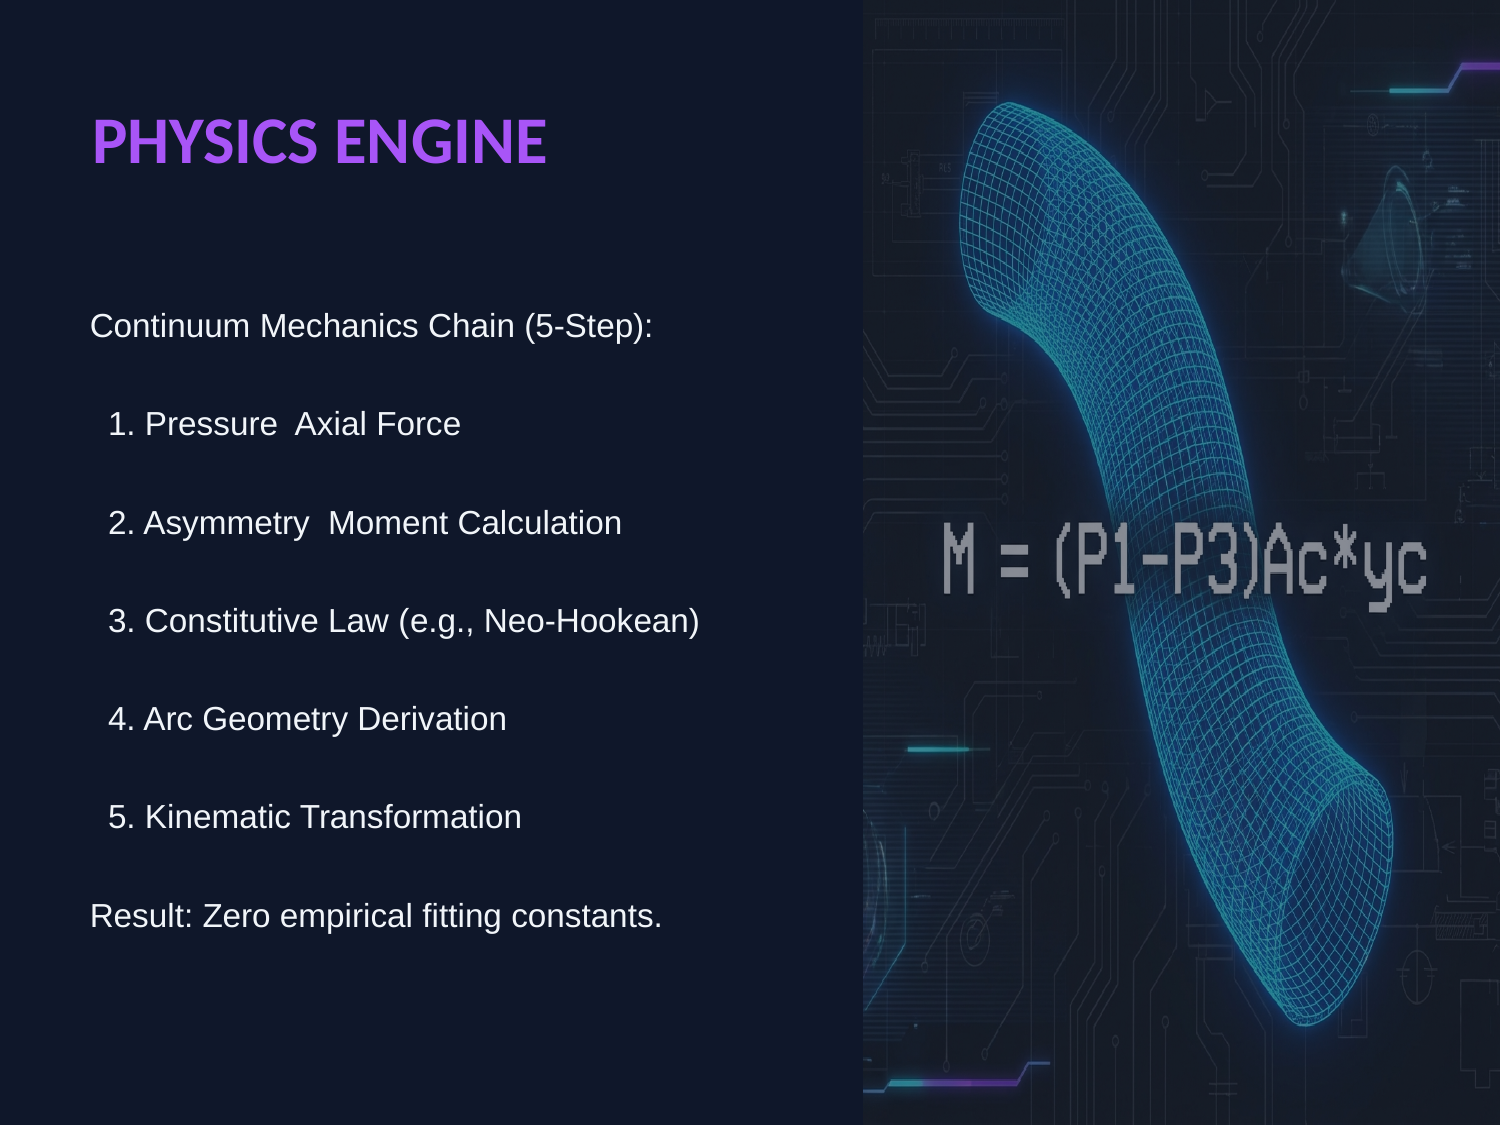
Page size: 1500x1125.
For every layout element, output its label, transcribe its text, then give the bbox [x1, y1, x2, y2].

text_box [0, 0, 861, 1125]
picture [863, 0, 1500, 1125]
text_box PHYSICS ENGINE [77, 44, 563, 185]
